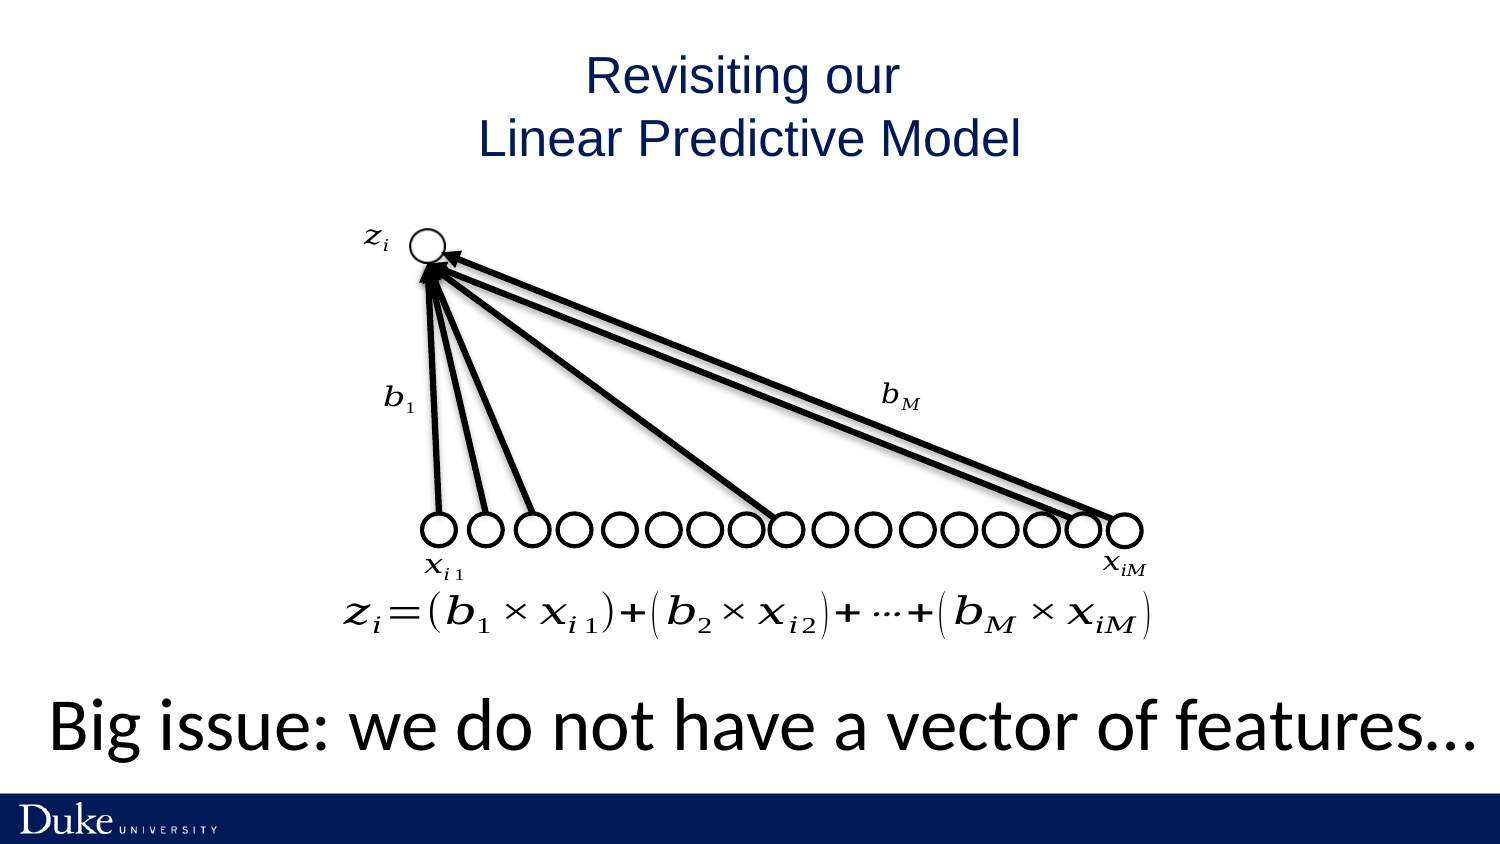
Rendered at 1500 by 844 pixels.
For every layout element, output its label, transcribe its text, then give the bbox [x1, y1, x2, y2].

text_box [1064, 528, 1103, 549]
text_box [513, 528, 552, 549]
text_box [466, 528, 505, 549]
text_box [419, 521, 458, 549]
title Revisiting our Linear Predictive Model [75, 33, 1425, 175]
text_box [981, 528, 1020, 549]
text_box [1023, 528, 1062, 549]
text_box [440, 252, 1113, 520]
text_box [686, 528, 725, 549]
text_box [727, 528, 766, 549]
text_box [898, 528, 937, 549]
text_box [854, 528, 893, 549]
text_box [555, 528, 594, 549]
text_box [600, 528, 639, 549]
text_box [940, 528, 979, 549]
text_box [427, 263, 775, 519]
text_box [1105, 512, 1144, 550]
picture [0, 0, 1500, 844]
text_box [767, 528, 806, 549]
text_box [644, 528, 683, 549]
text_box Big issue: we do not have a vector of features… [34, 667, 1494, 773]
text_box [811, 528, 850, 549]
